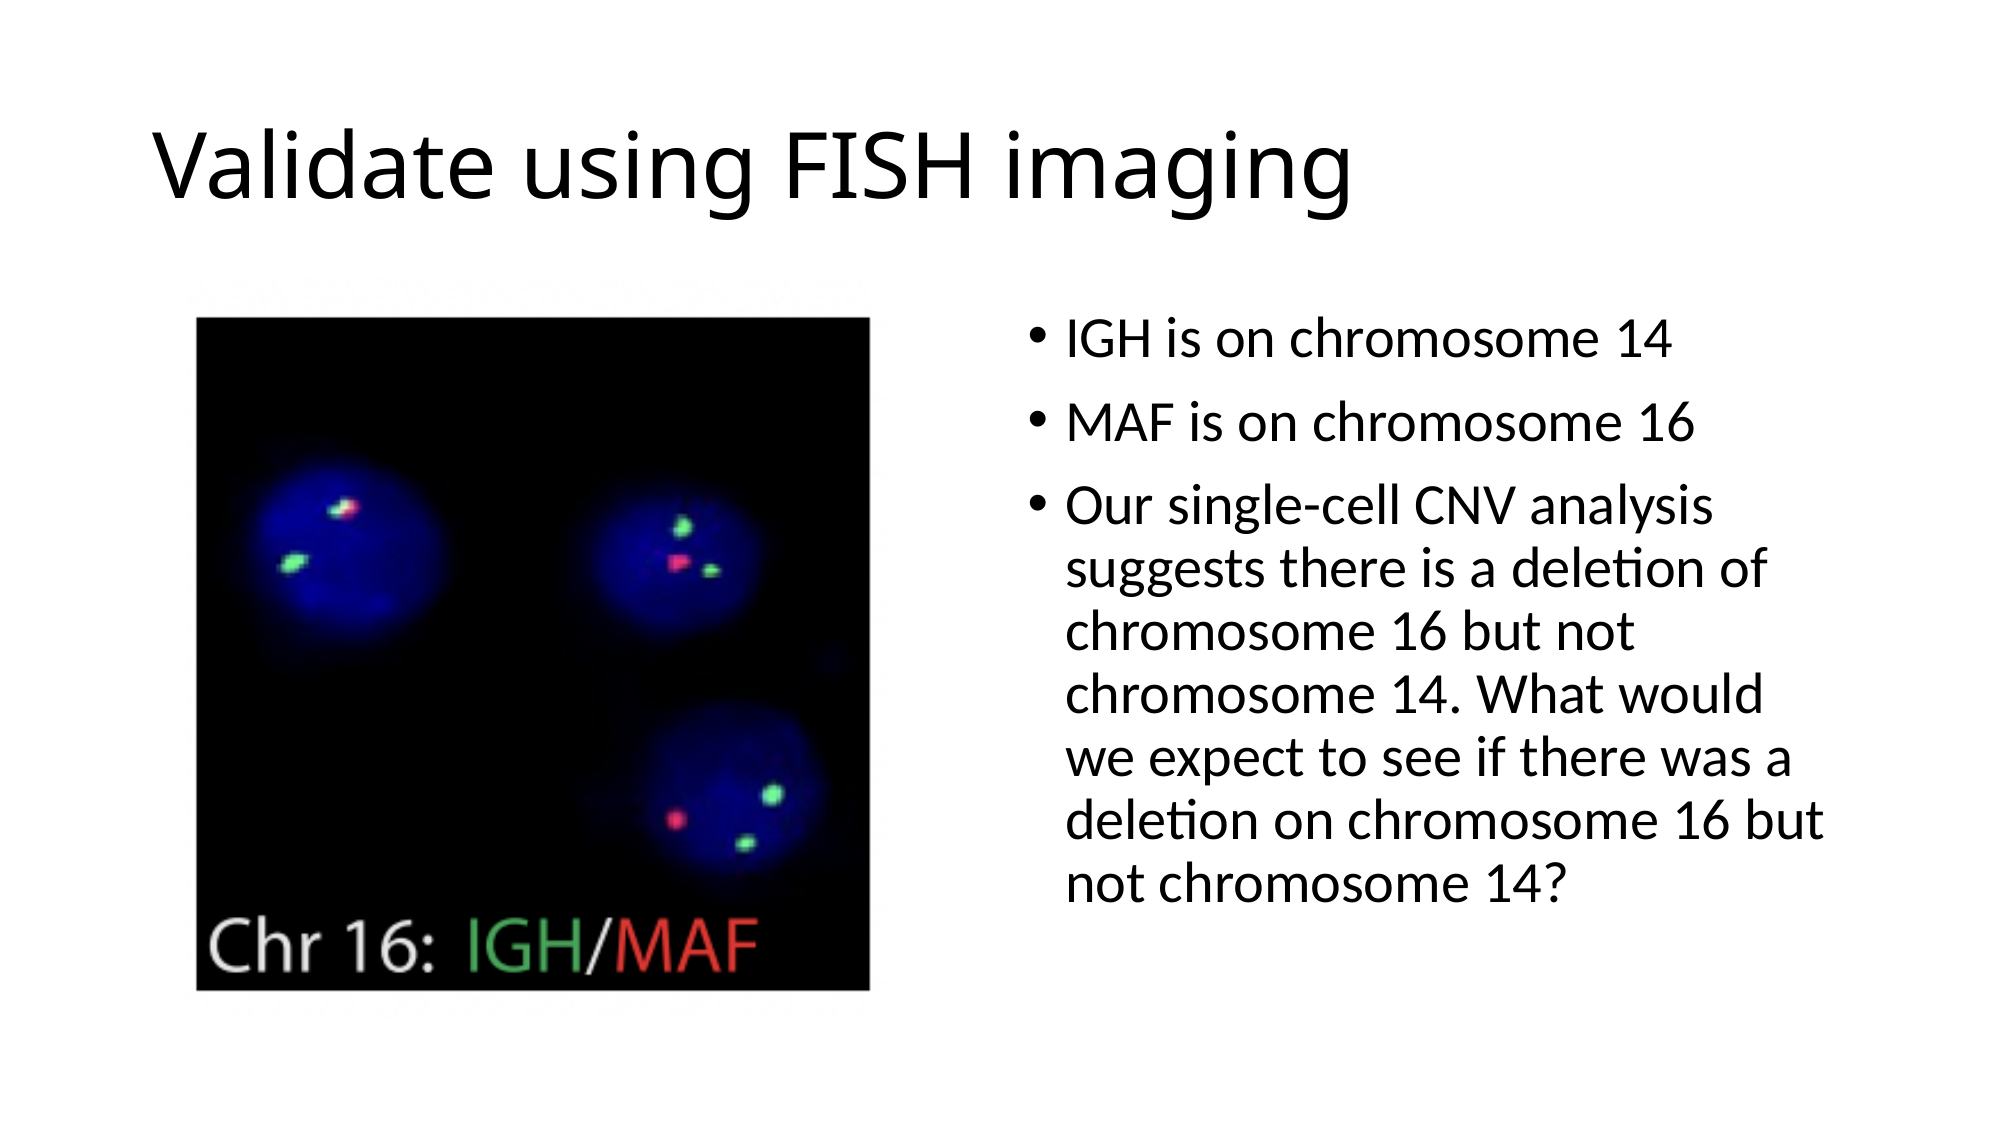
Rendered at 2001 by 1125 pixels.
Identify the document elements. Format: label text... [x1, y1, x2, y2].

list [186, 277, 891, 1021]
list IGH is on chromosome 14 MAF is on chromosome 16 Our single-cell CNV analysis suggests there is a deletion of chromosome 16 but not chromosome 14. What would we expect to see if there was a deletion on chromosome 16 but not chromosome 14? [1012, 299, 1863, 1007]
title Validate using FISH imaging [137, 59, 1863, 278]
